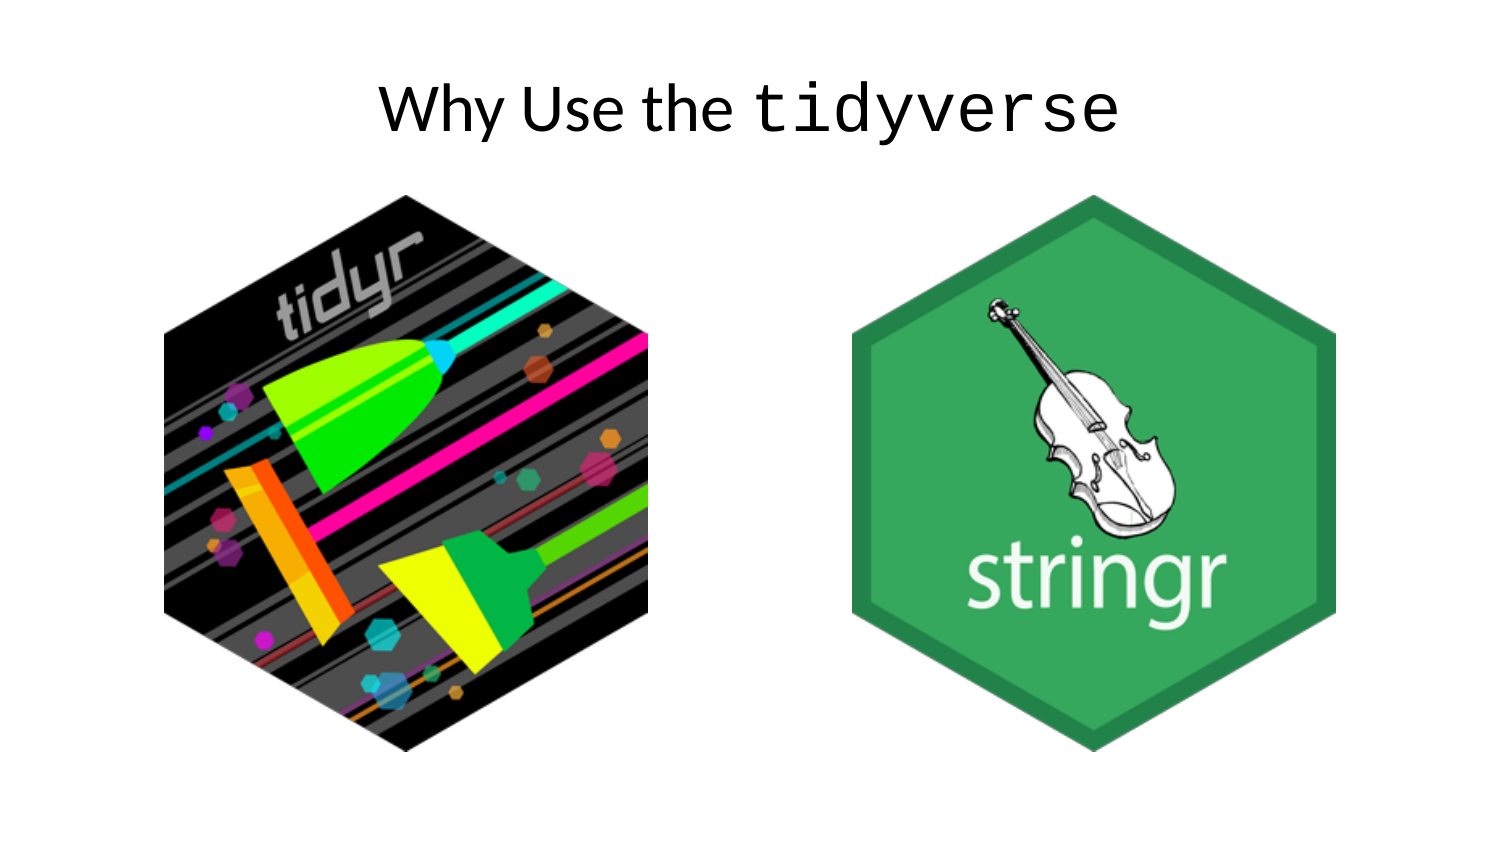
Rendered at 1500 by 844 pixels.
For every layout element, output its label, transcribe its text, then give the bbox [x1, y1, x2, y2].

picture [851, 195, 1336, 753]
picture [164, 195, 649, 753]
title Why Use the tidyverse [75, 33, 1425, 175]
